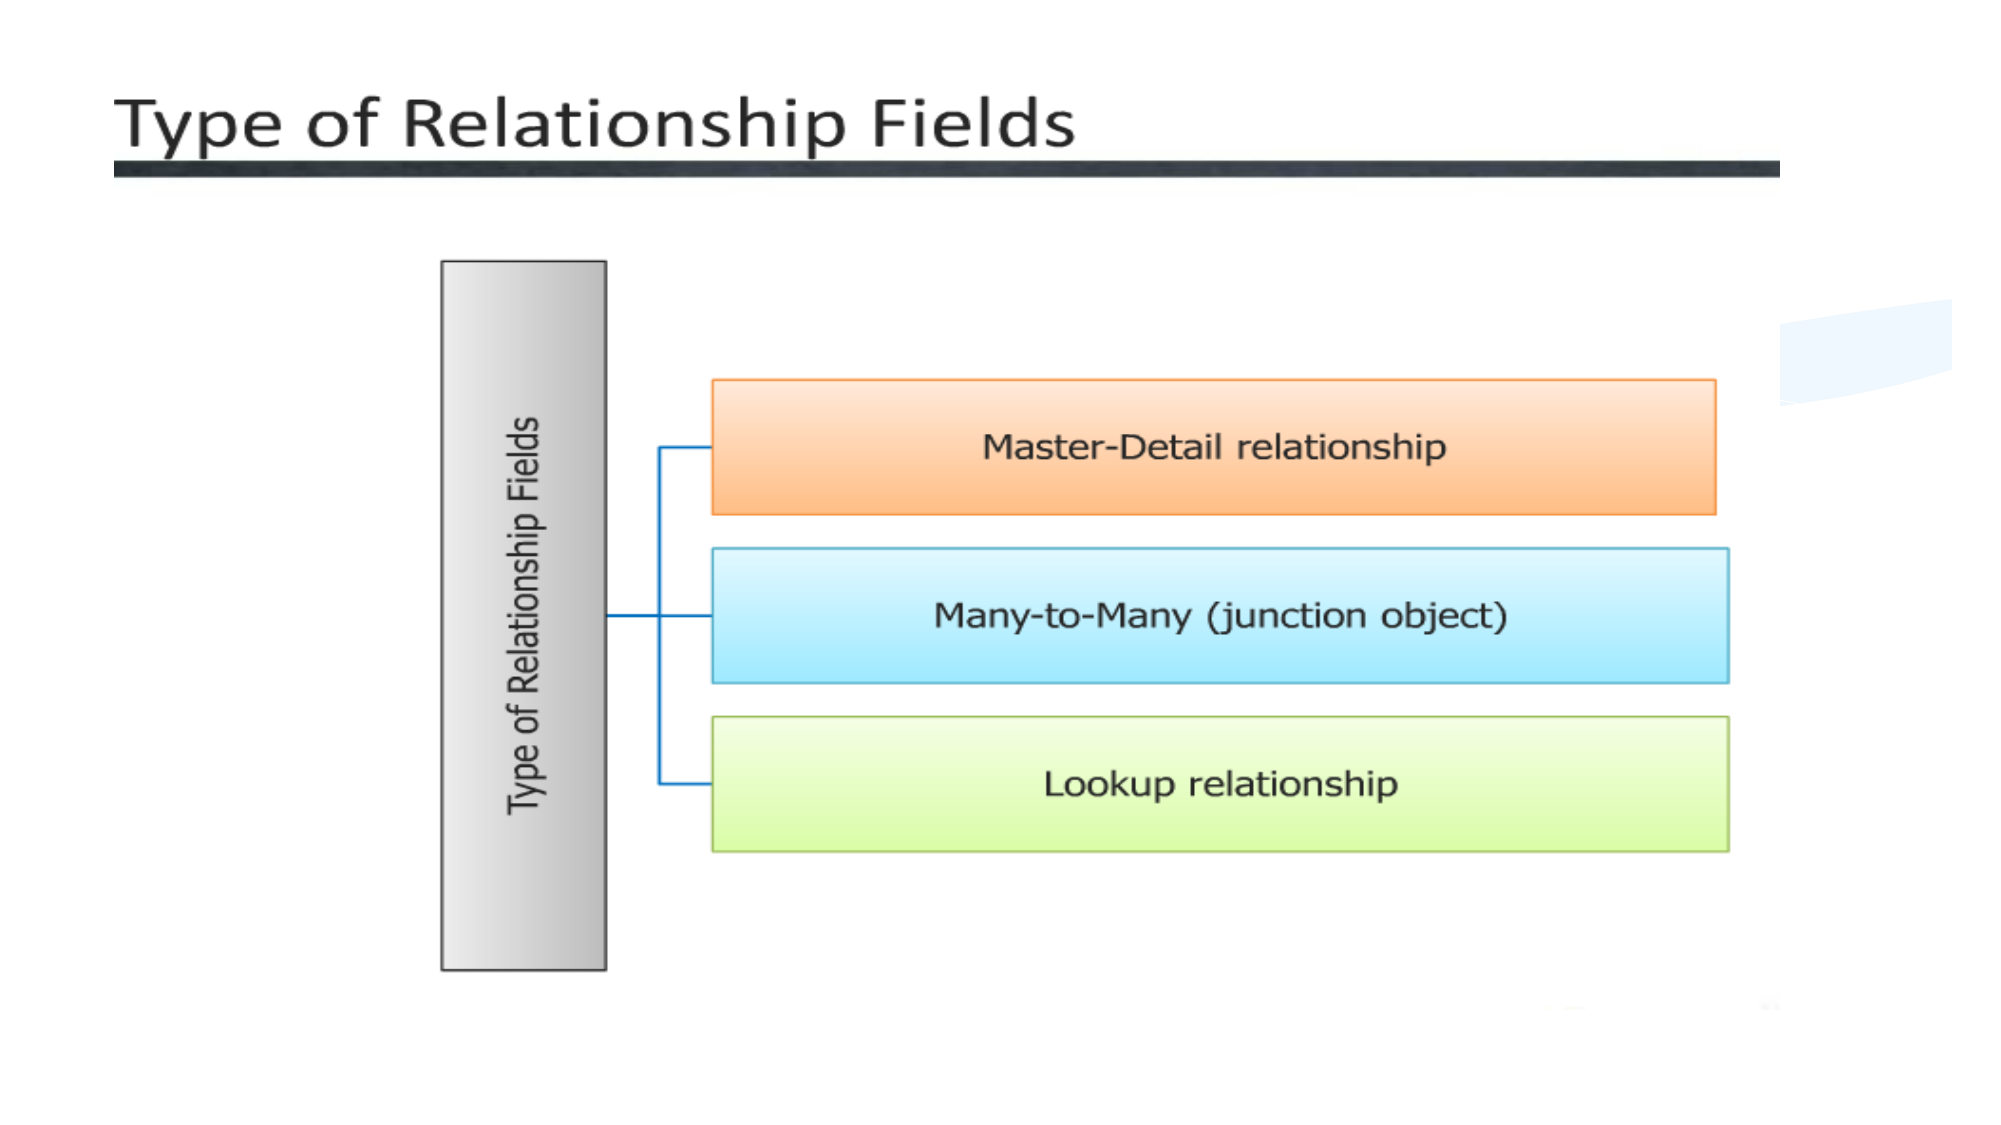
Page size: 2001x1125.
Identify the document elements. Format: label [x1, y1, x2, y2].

picture [113, 77, 1780, 1010]
